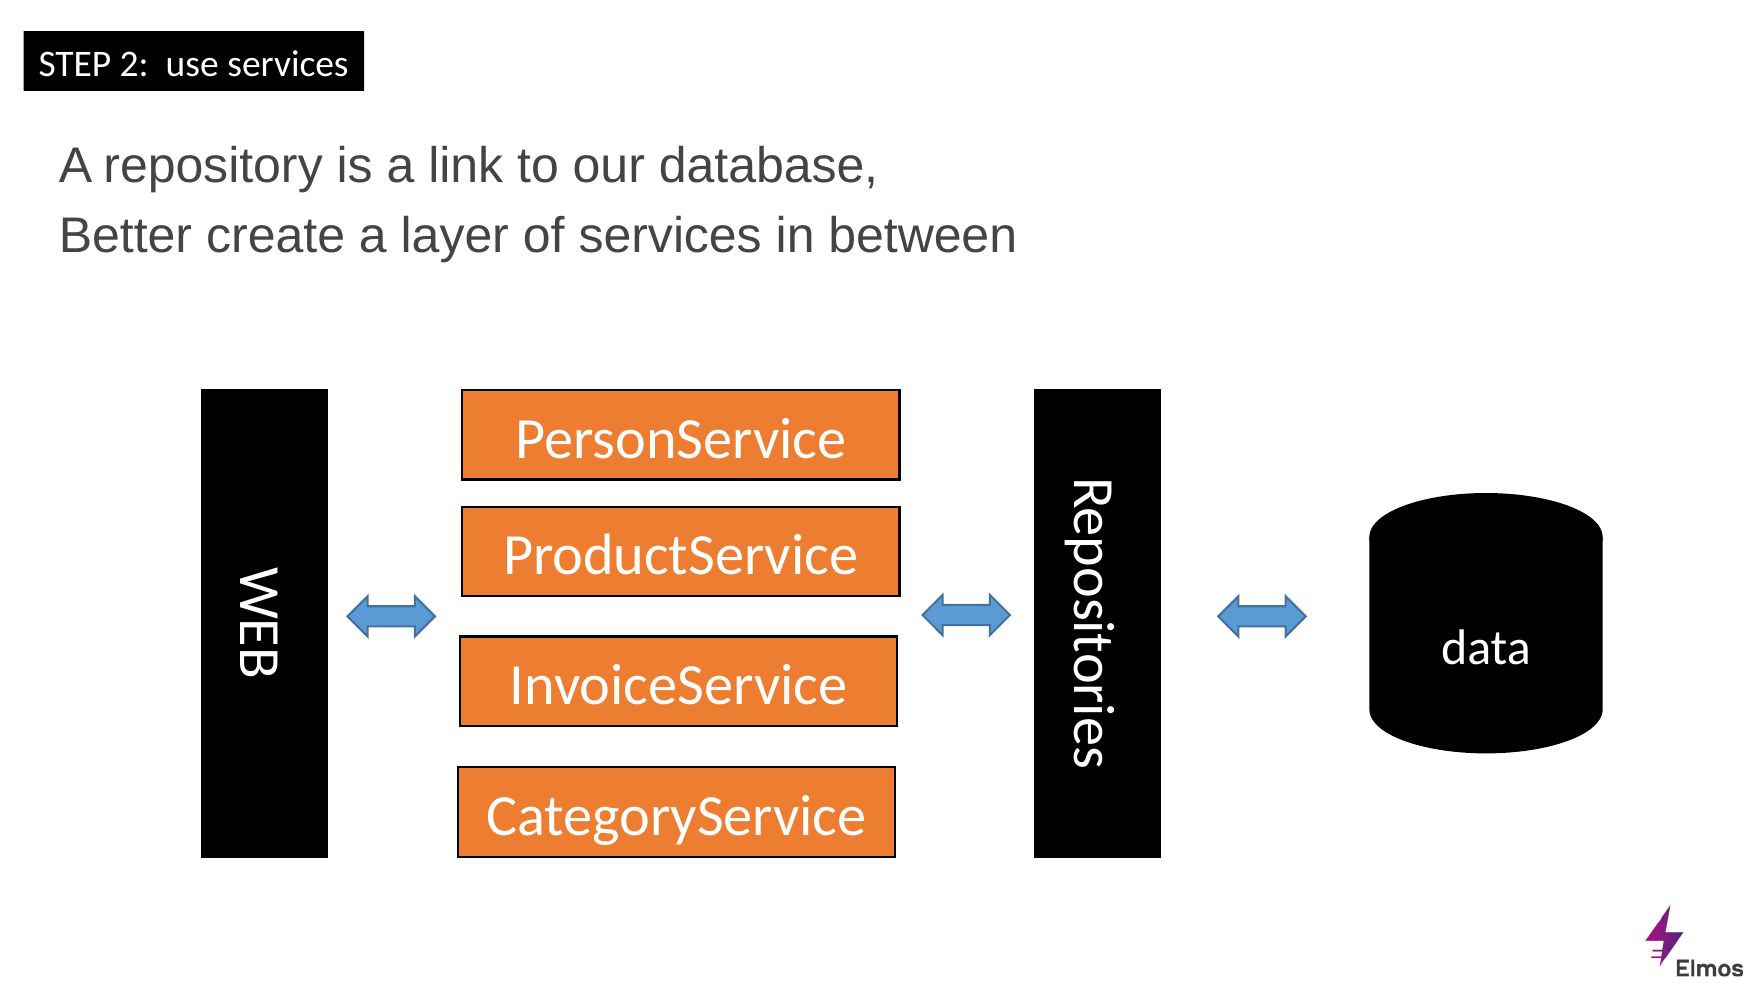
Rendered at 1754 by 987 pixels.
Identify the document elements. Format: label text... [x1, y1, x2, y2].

text_box WEB [201, 389, 327, 857]
text_box CategoryService [457, 767, 896, 857]
text_box PersonService [462, 389, 900, 480]
text_box InvoiceService [459, 636, 898, 727]
text_box Repositories [1035, 389, 1161, 857]
list A repository is a link to our database, Better create a layer of services in between [59, 132, 1721, 958]
text_box data [1370, 494, 1602, 753]
text_box [922, 594, 1011, 636]
text_box [1218, 596, 1306, 637]
text_box [347, 596, 436, 637]
picture [1645, 905, 1743, 977]
text_box STEP 2: use services [23, 31, 365, 91]
text_box ProductService [462, 506, 900, 597]
